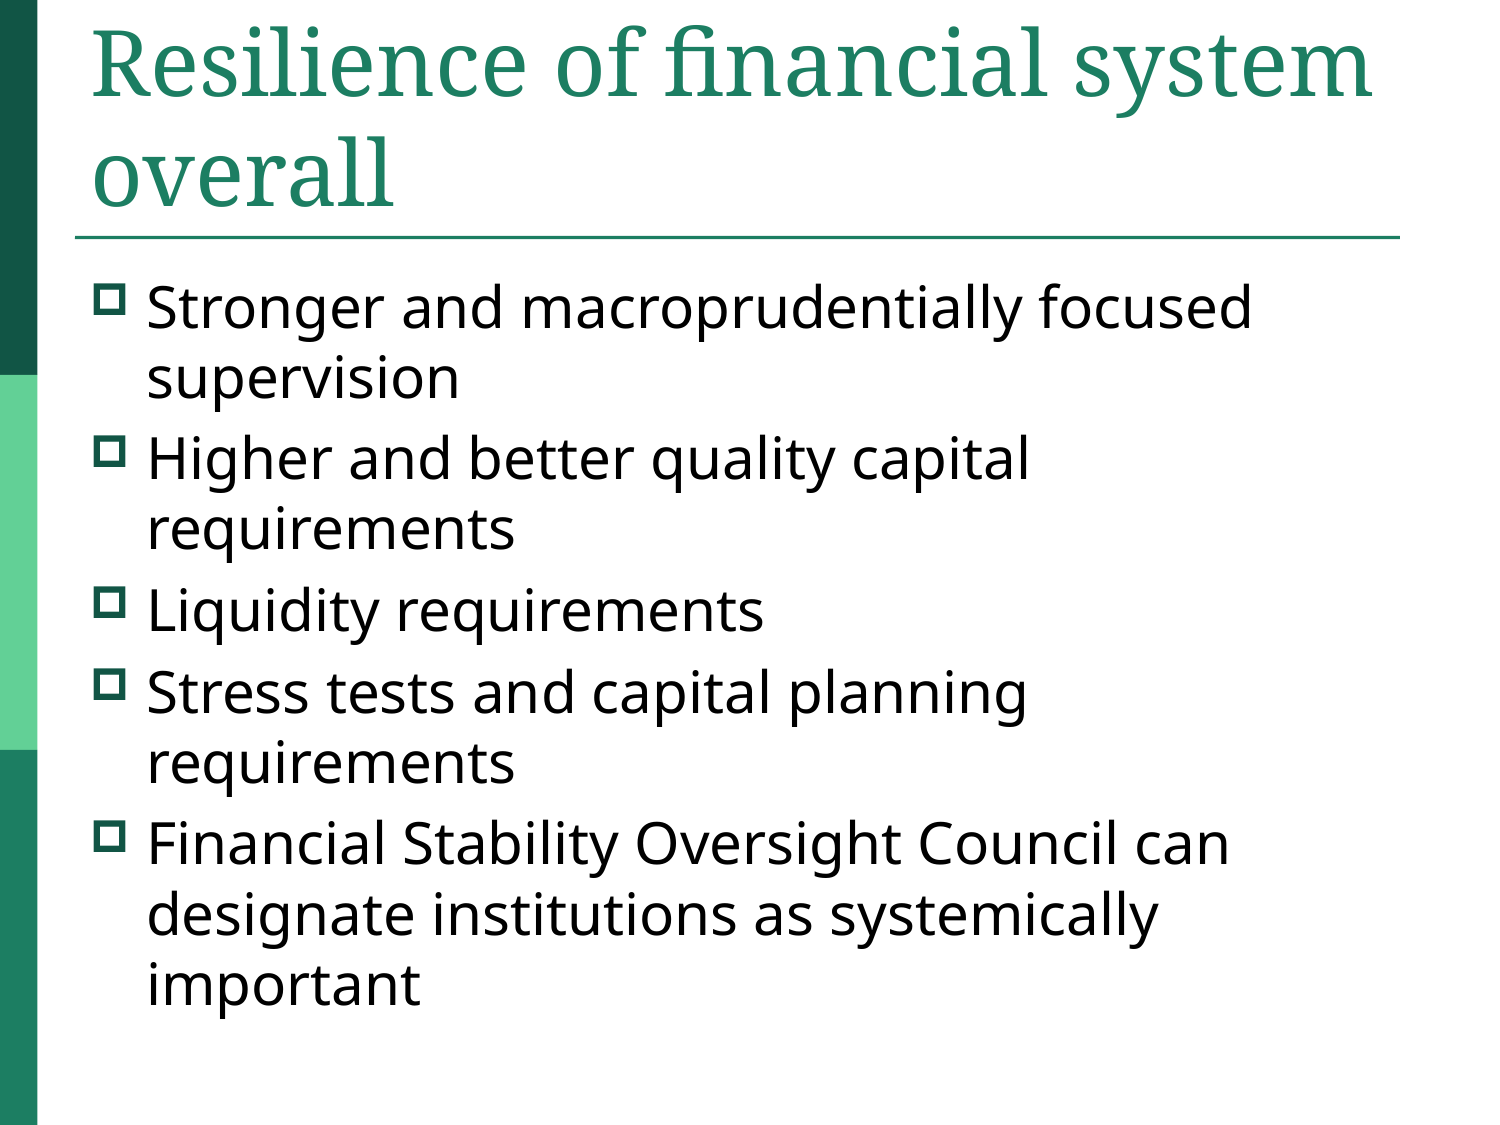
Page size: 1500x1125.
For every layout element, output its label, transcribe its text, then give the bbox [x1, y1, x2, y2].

list Stronger and macroprudentially focused supervision Higher and better quality capital requirements Liquidity requirements Stress tests and capital planning requirements Financial Stability Oversight Council can designate institutions as systemically important [75, 262, 1425, 1006]
title Resilience of financial system overall [75, 45, 1425, 233]
